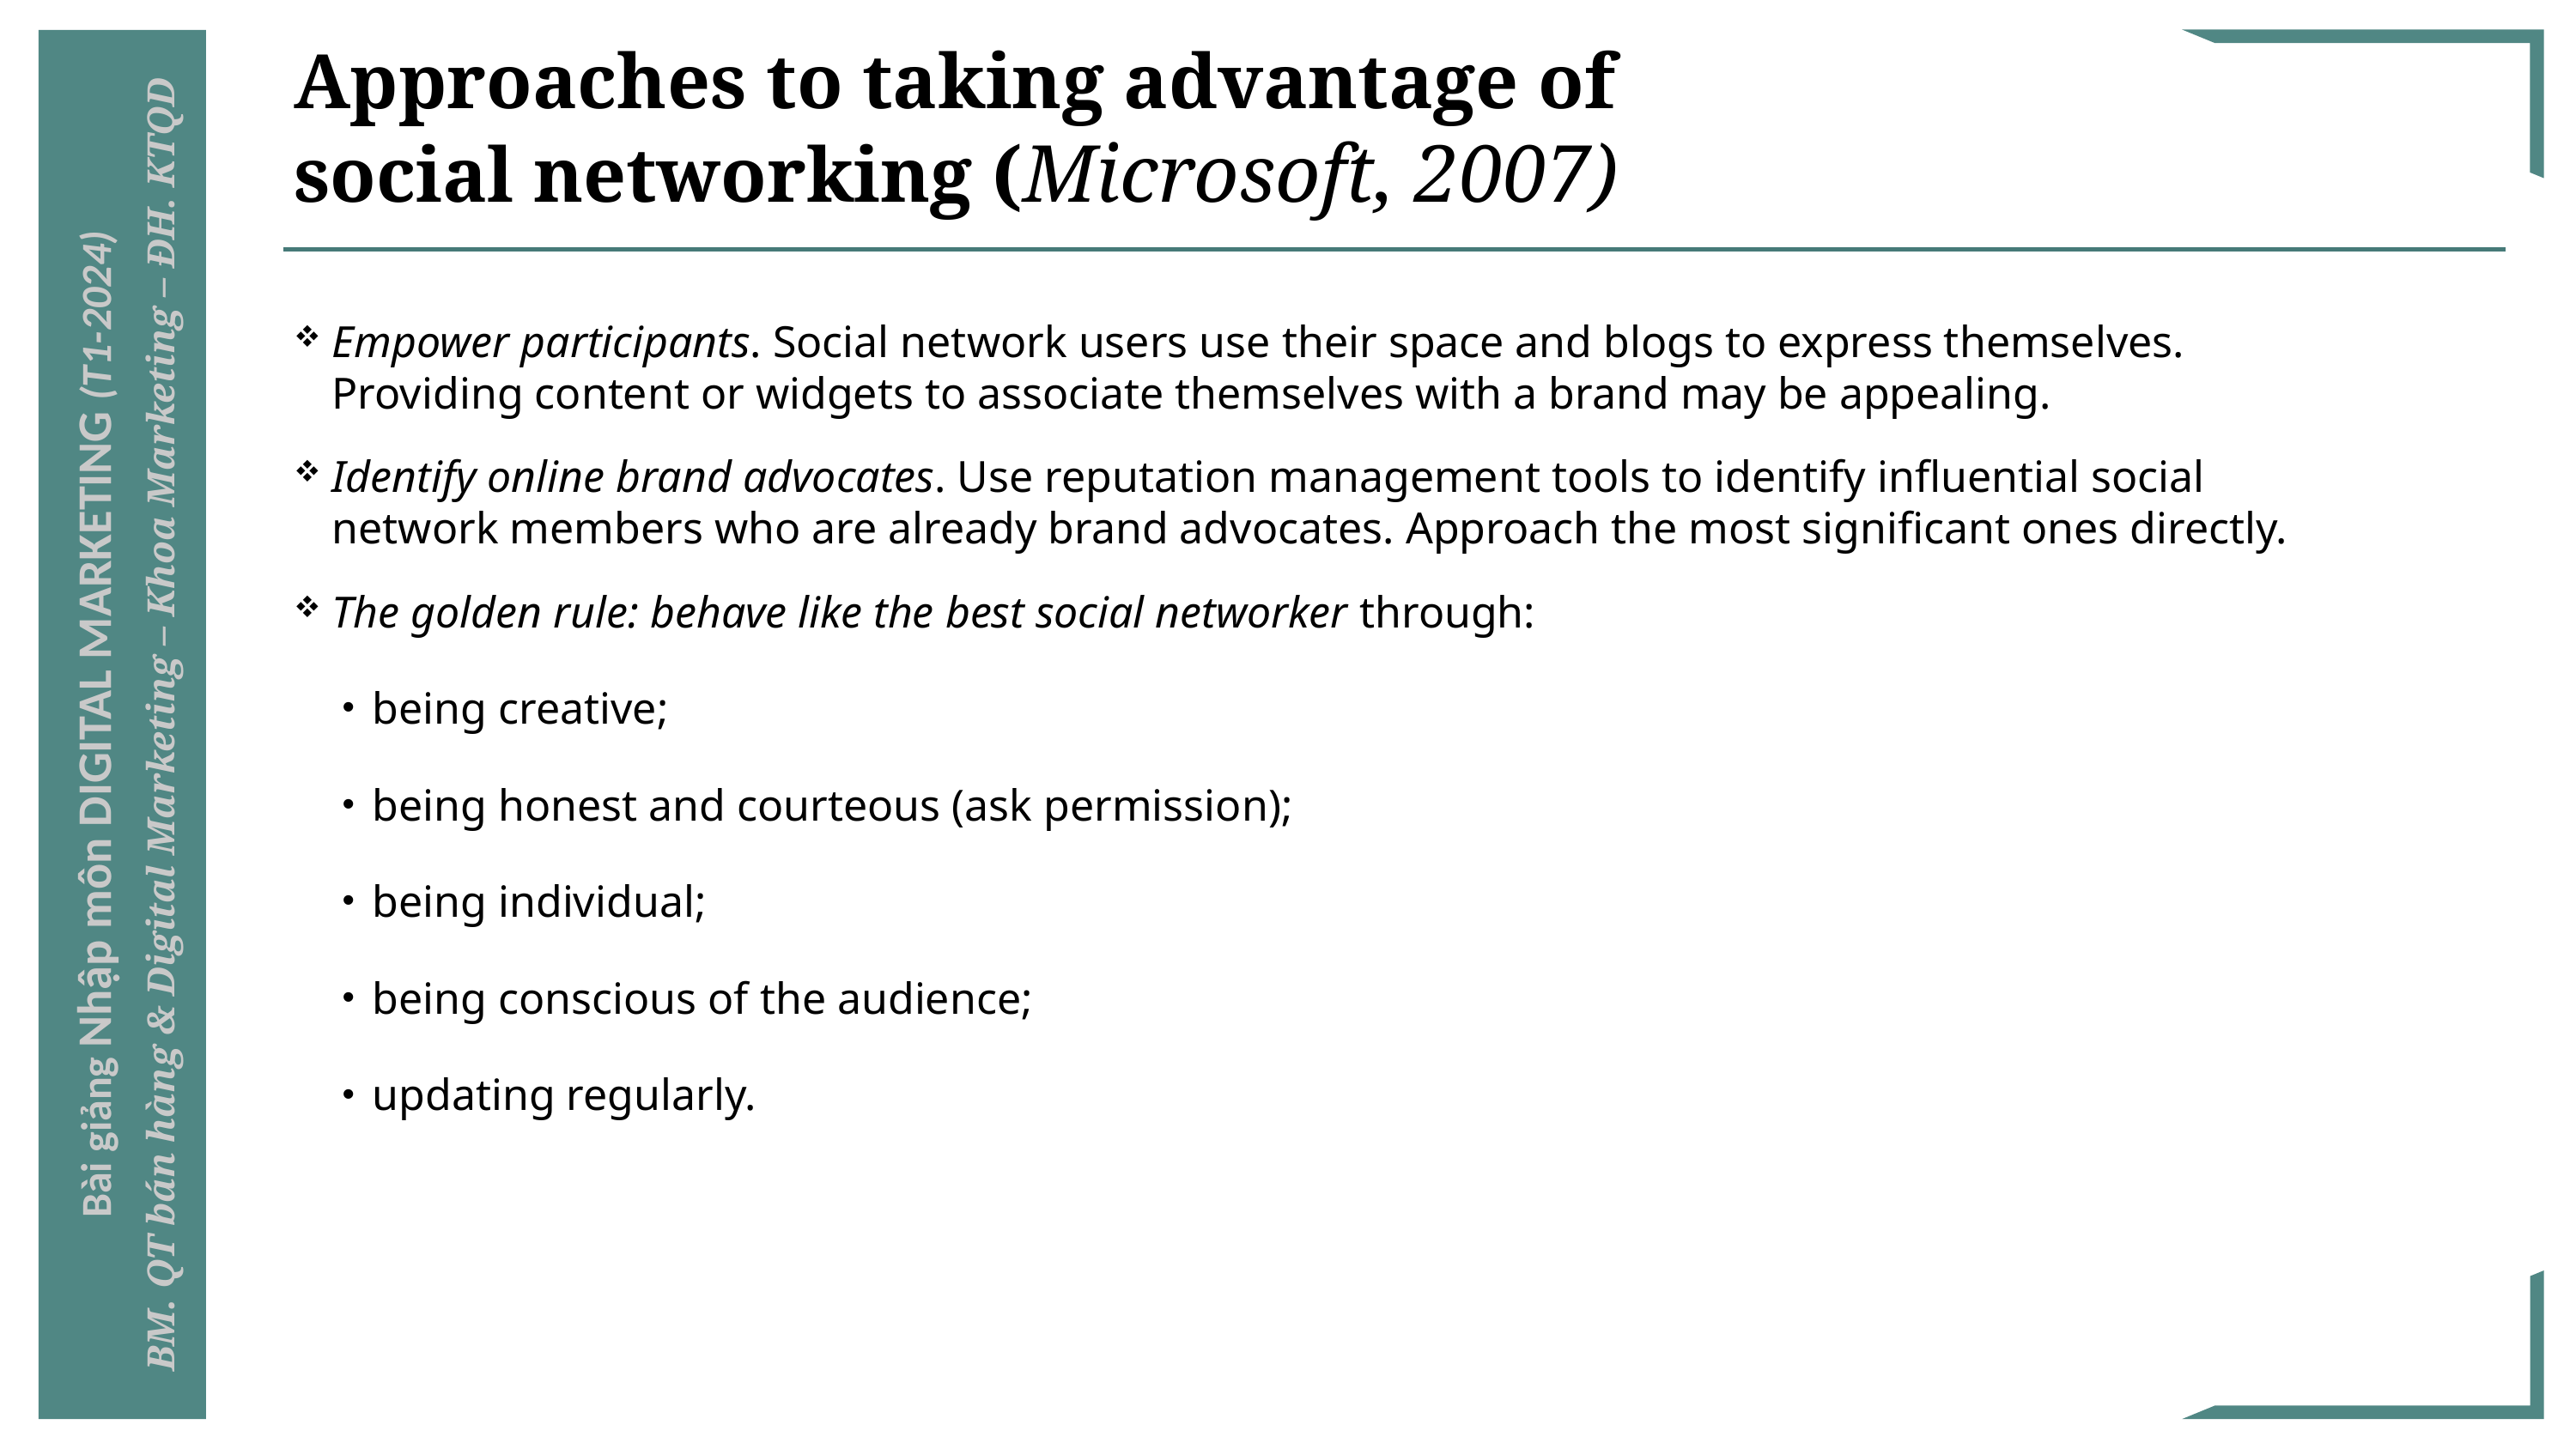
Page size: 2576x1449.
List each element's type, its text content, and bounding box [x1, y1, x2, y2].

list Empower participants. Social network users use their space and blogs to express themselves. Providing content or widgets to associate themselves with a brand may be appealing. Identify online brand advocates. Use reputation management tools to identify influential social network members who are already brand advocates. Approach the most significant ones directly. The golden rule: behave like the best social networker through: being creative; being honest and courteous (ask permission); being individual; being conscious of the audience; updating regularly. [281, 307, 2351, 1294]
text_box Approaches to taking advantage of social networking (Microsoft, 2007) [281, 27, 1739, 224]
